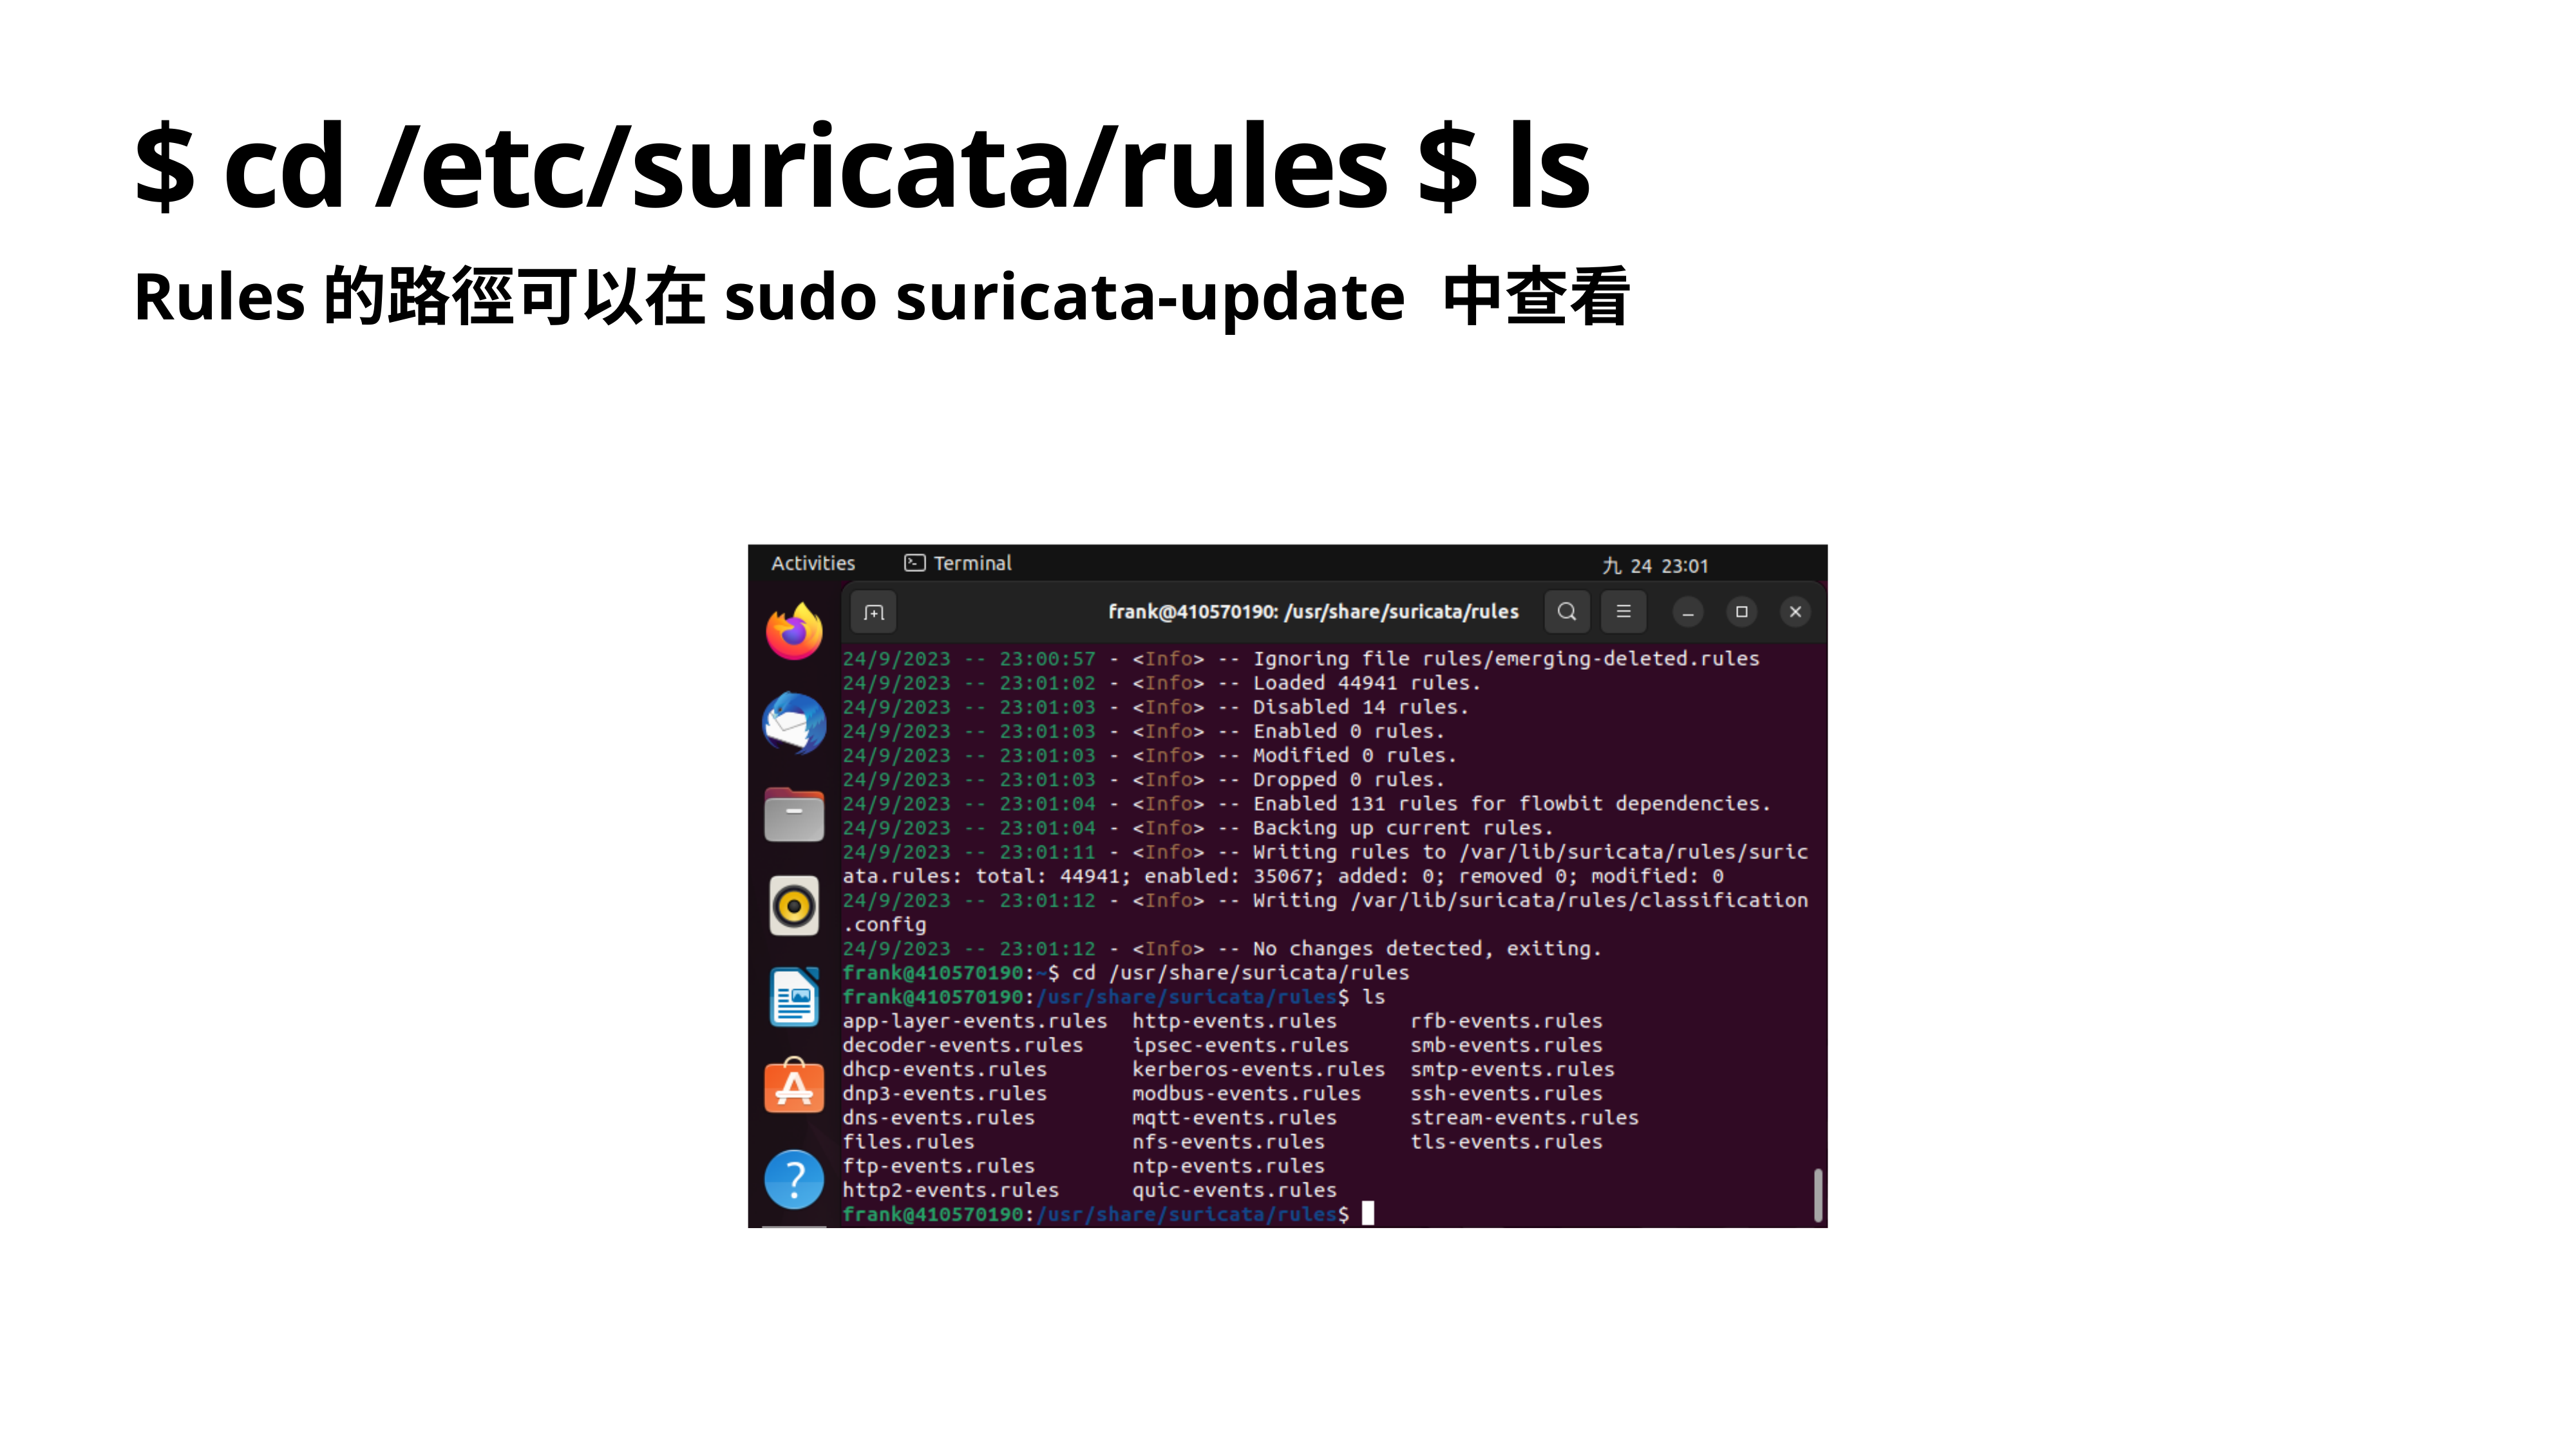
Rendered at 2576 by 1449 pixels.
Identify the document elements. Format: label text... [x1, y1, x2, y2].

title $ cd /etc/suricata/rules $ ls [127, 113, 2449, 250]
list Rules的路徑可以在sudo suricata-update 中查看 [127, 250, 2449, 350]
picture [748, 542, 1828, 1228]
